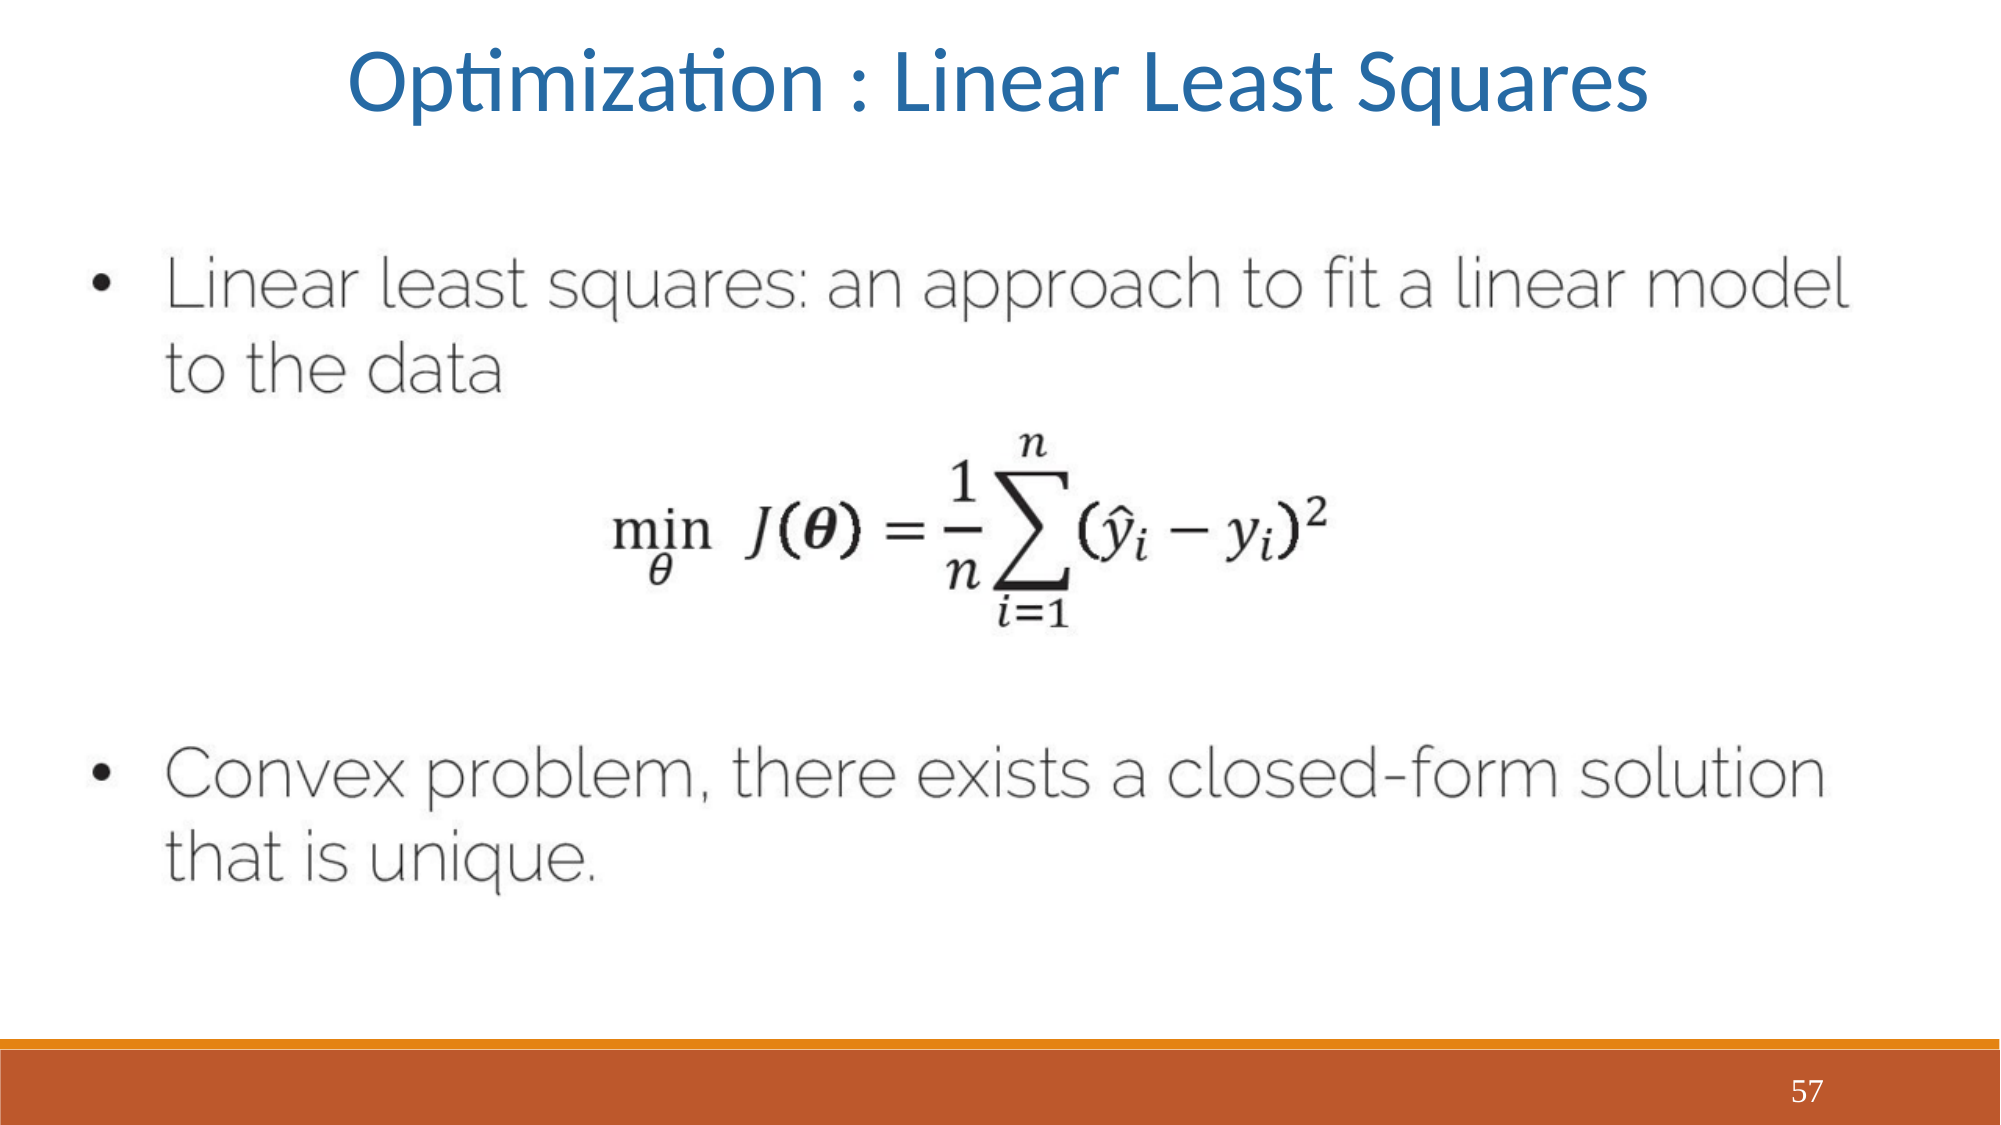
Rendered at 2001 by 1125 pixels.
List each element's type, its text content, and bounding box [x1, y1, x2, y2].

text_box Optimization : Linear Least Squares [137, 24, 1863, 125]
picture [71, 225, 1929, 900]
slide_number 57 [1624, 1059, 1840, 1120]
